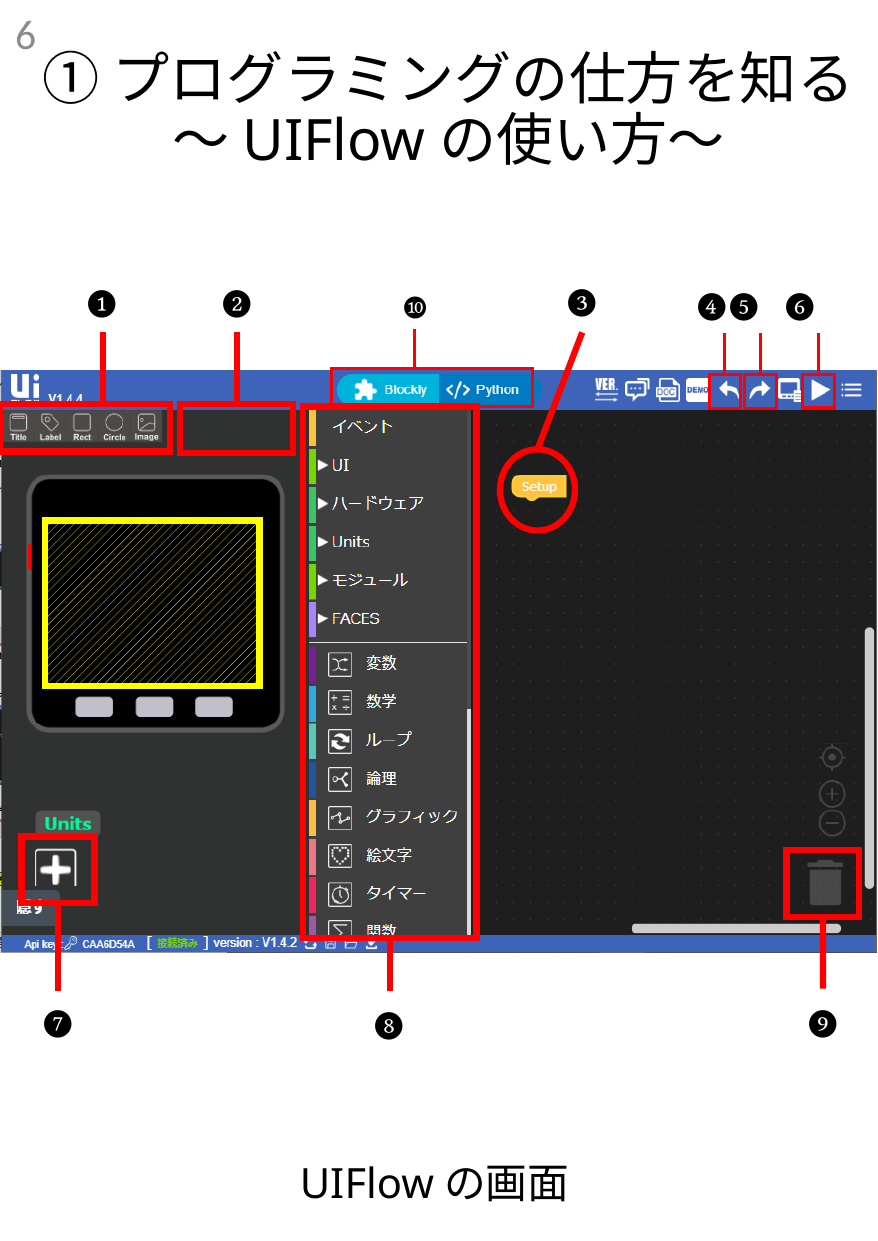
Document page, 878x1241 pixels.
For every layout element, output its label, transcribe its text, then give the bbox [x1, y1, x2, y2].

text_box ❽ [345, 990, 435, 1056]
text_box ❿ [370, 278, 460, 333]
text_box ❶ [57, 268, 148, 334]
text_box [537, 333, 583, 450]
text_box ❾ [778, 988, 868, 1054]
text_box ❸ [537, 267, 627, 333]
slide_number 6 [0, 0, 198, 66]
picture [0, 370, 878, 953]
text_box UIFlowの画面 [269, 1124, 600, 1198]
title ①プログラミングの仕方を知る ～UIFlowの使い方～ [19, 12, 878, 211]
text_box ❹❺ ❻ [681, 270, 860, 336]
text_box ❼ [13, 988, 103, 1054]
text_box ❷ [192, 268, 282, 334]
